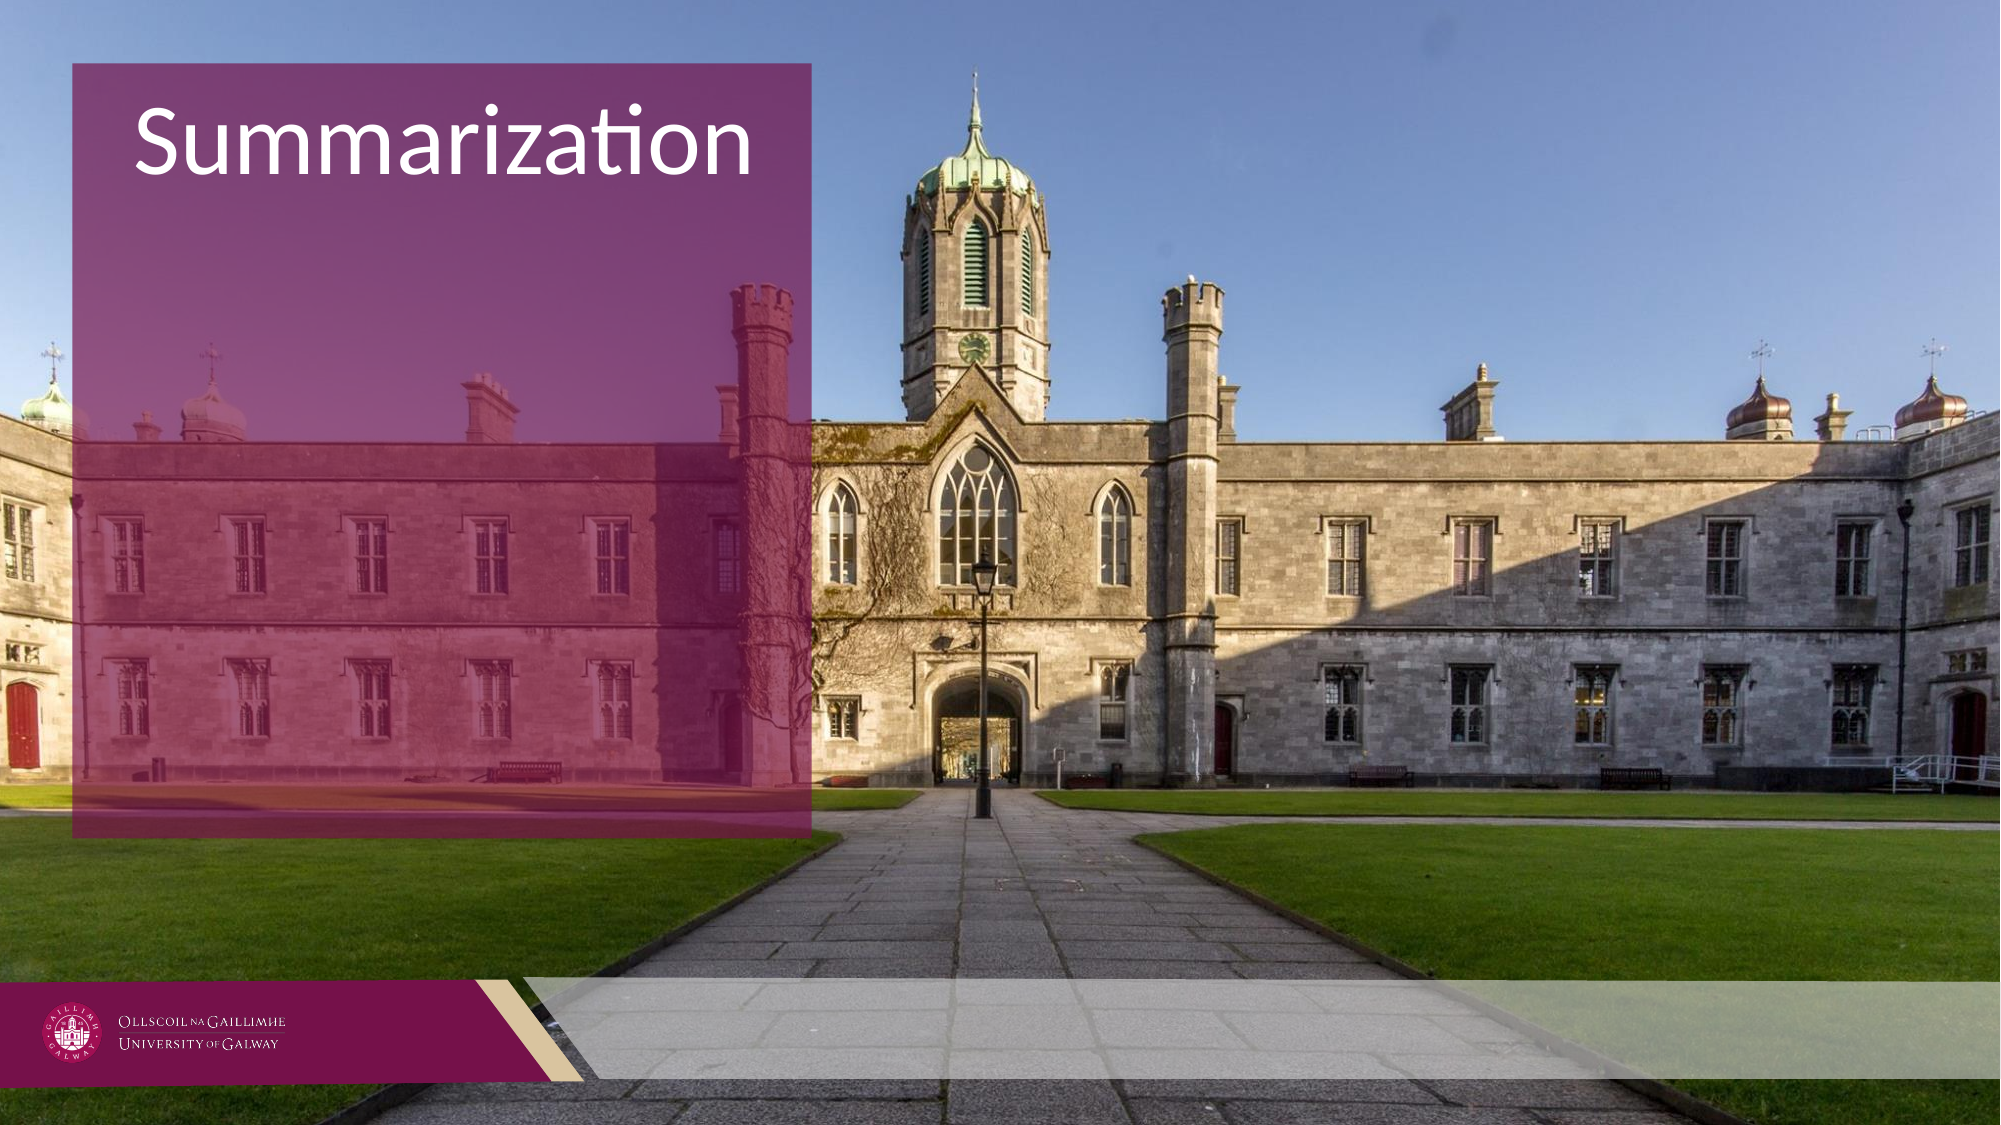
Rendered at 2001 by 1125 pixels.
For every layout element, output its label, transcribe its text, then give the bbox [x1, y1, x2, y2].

picture [0, 0, 2000, 1125]
picture [42, 1002, 285, 1063]
title Summarization [118, 71, 783, 412]
